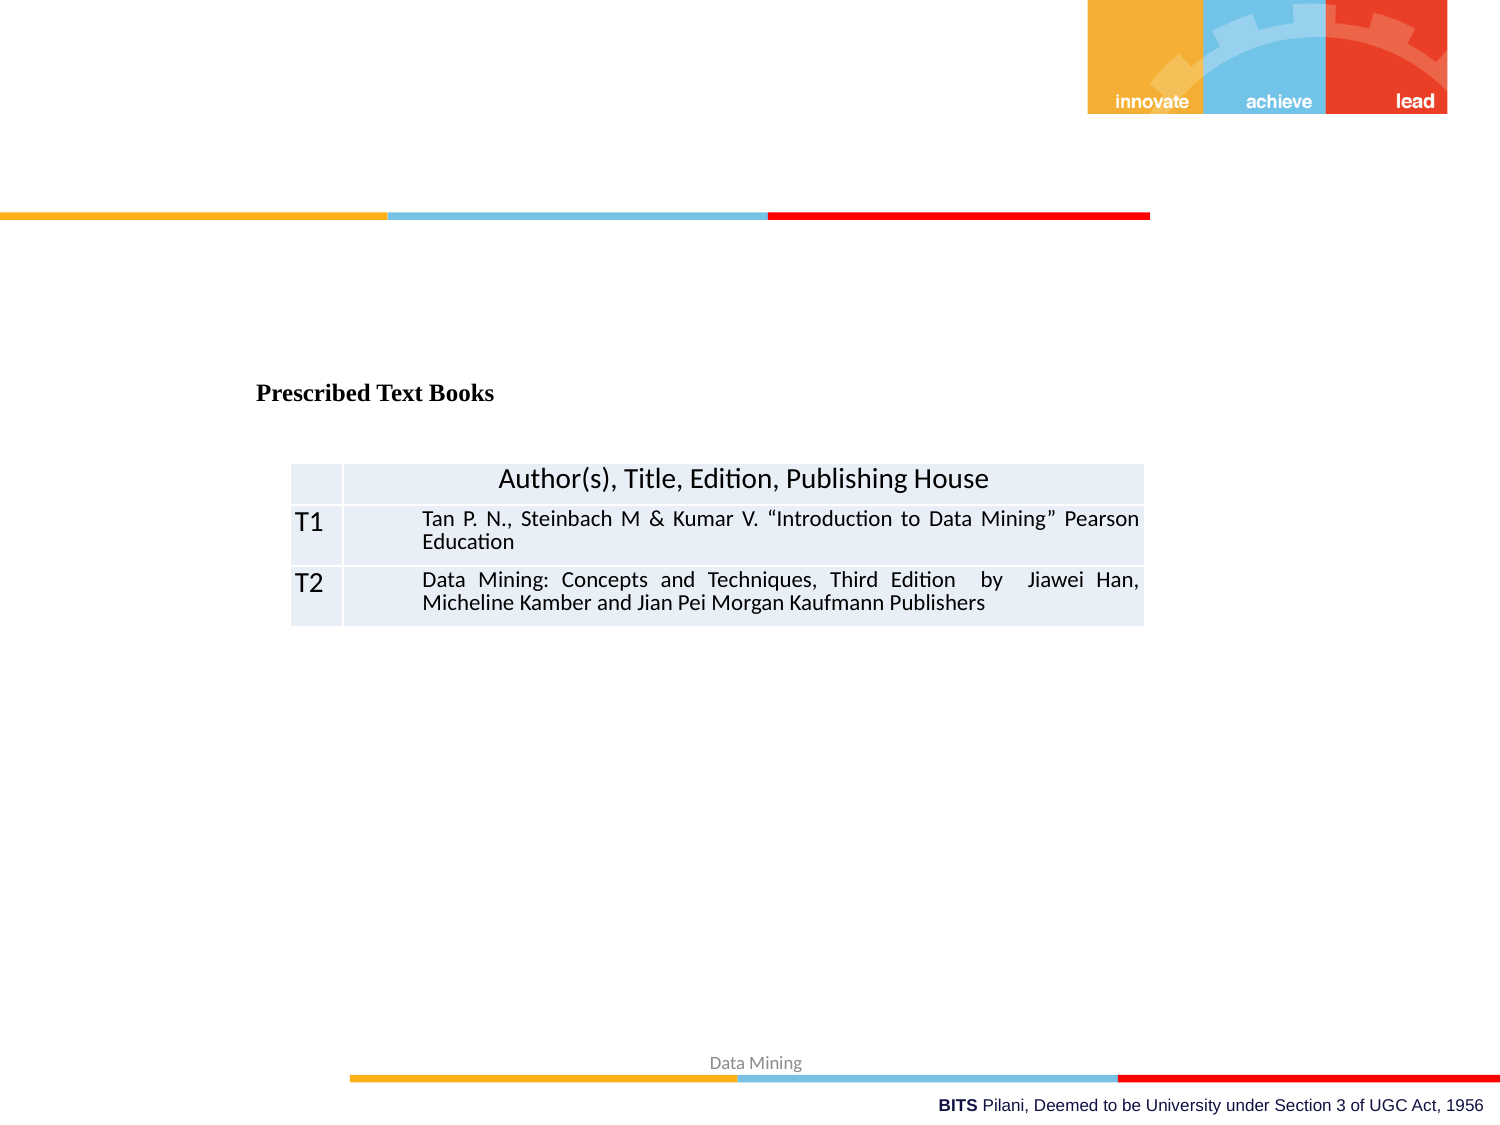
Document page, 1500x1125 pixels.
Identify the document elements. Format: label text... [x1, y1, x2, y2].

table_header [291, 464, 342, 504]
text_box Prescribed Text Books [245, 370, 507, 442]
table_cell T2 [291, 567, 342, 626]
table_header Author(s), Title, Edition, Publishing House [344, 464, 1144, 504]
table_cell T1 [291, 506, 342, 565]
table_cell Tan P. N., Steinbach M & Kumar V. “Introduction to Data Mining” Pearson Education [344, 506, 1144, 565]
picture [1087, 0, 1448, 114]
table_cell Data Mining: Concepts and Techniques, Third Edition by Jiawei Han, Micheline Kamber and Jian Pei Morgan Kaufmann Publishers [344, 567, 1144, 626]
